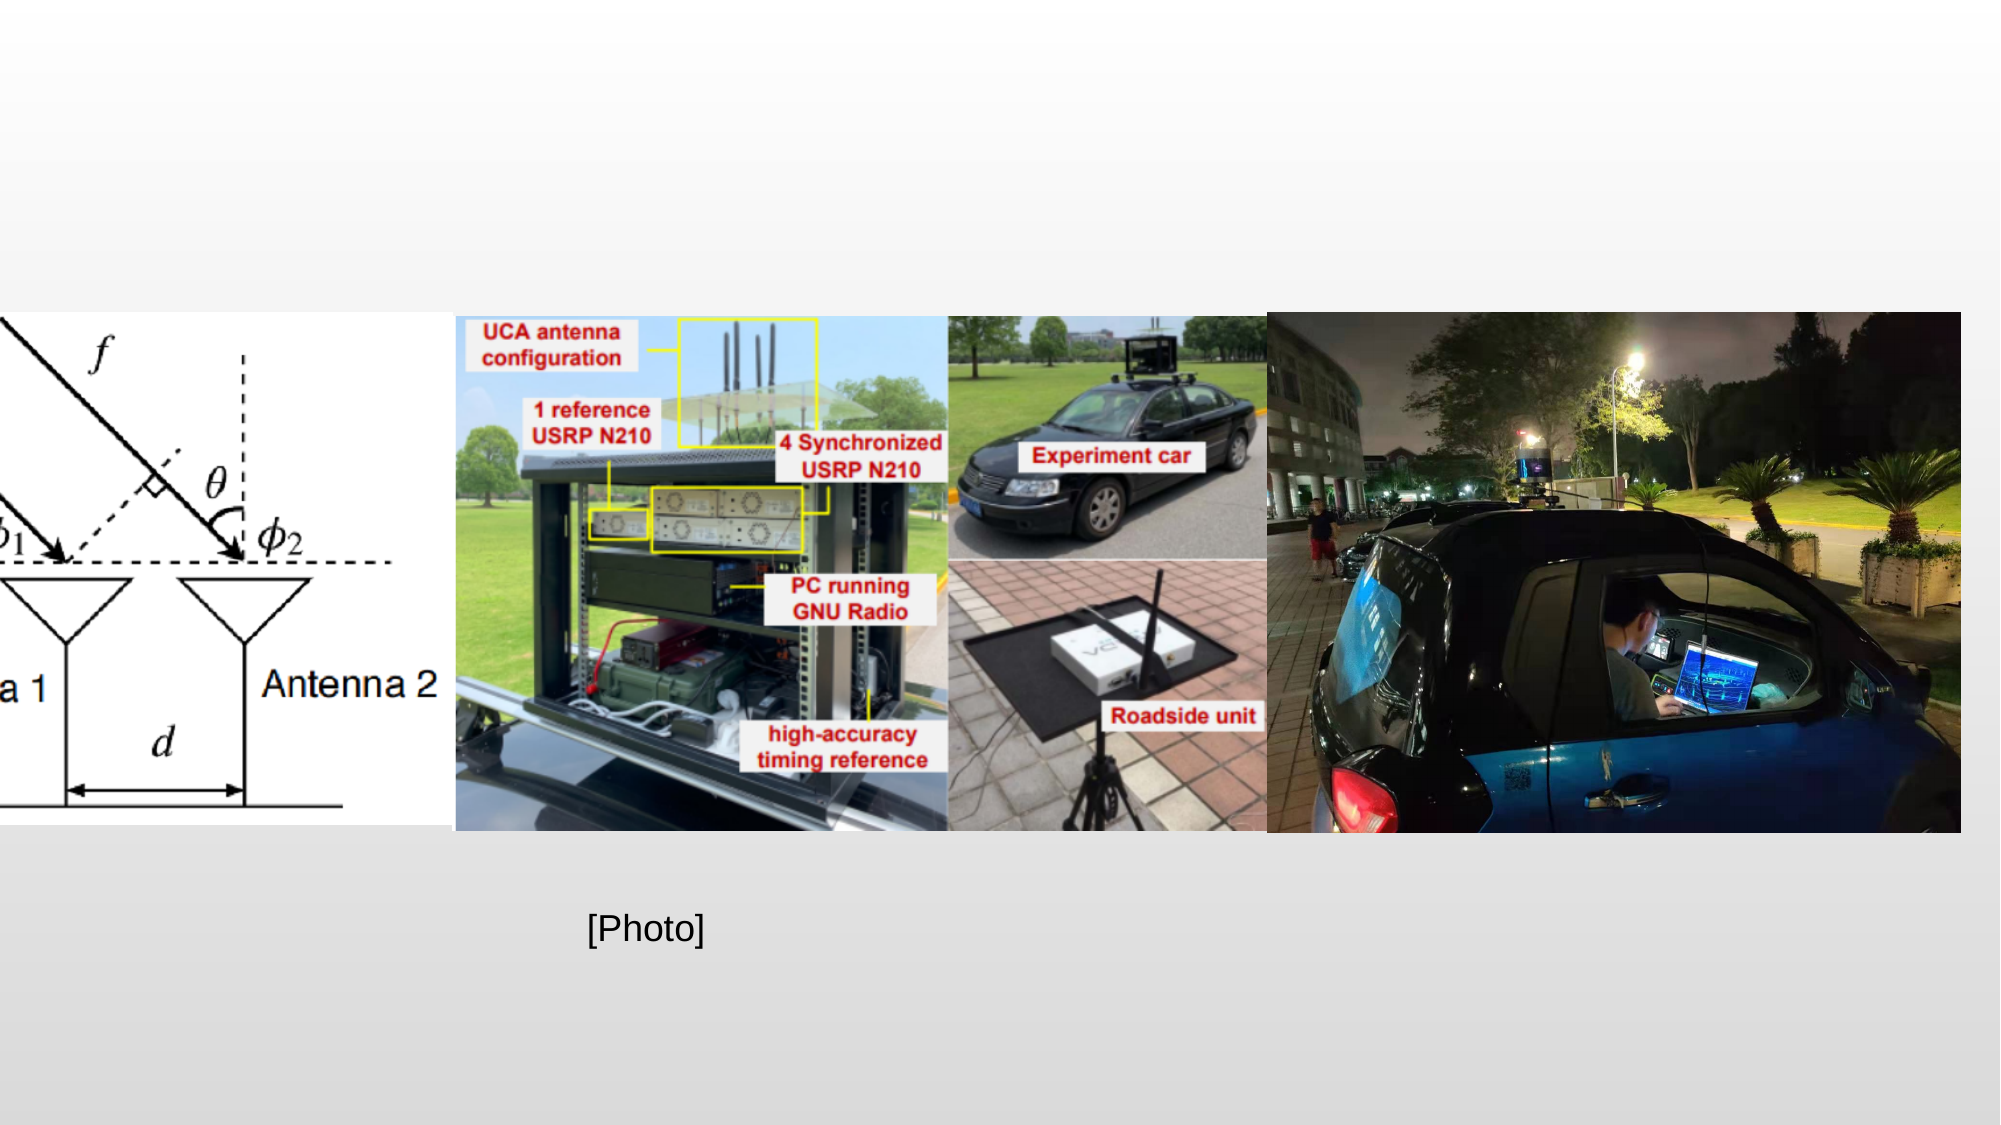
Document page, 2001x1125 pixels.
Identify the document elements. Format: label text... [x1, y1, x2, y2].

text_box [Photo] [572, 896, 721, 957]
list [452, 315, 1267, 831]
picture [1267, 312, 1961, 833]
picture [0, 312, 453, 825]
